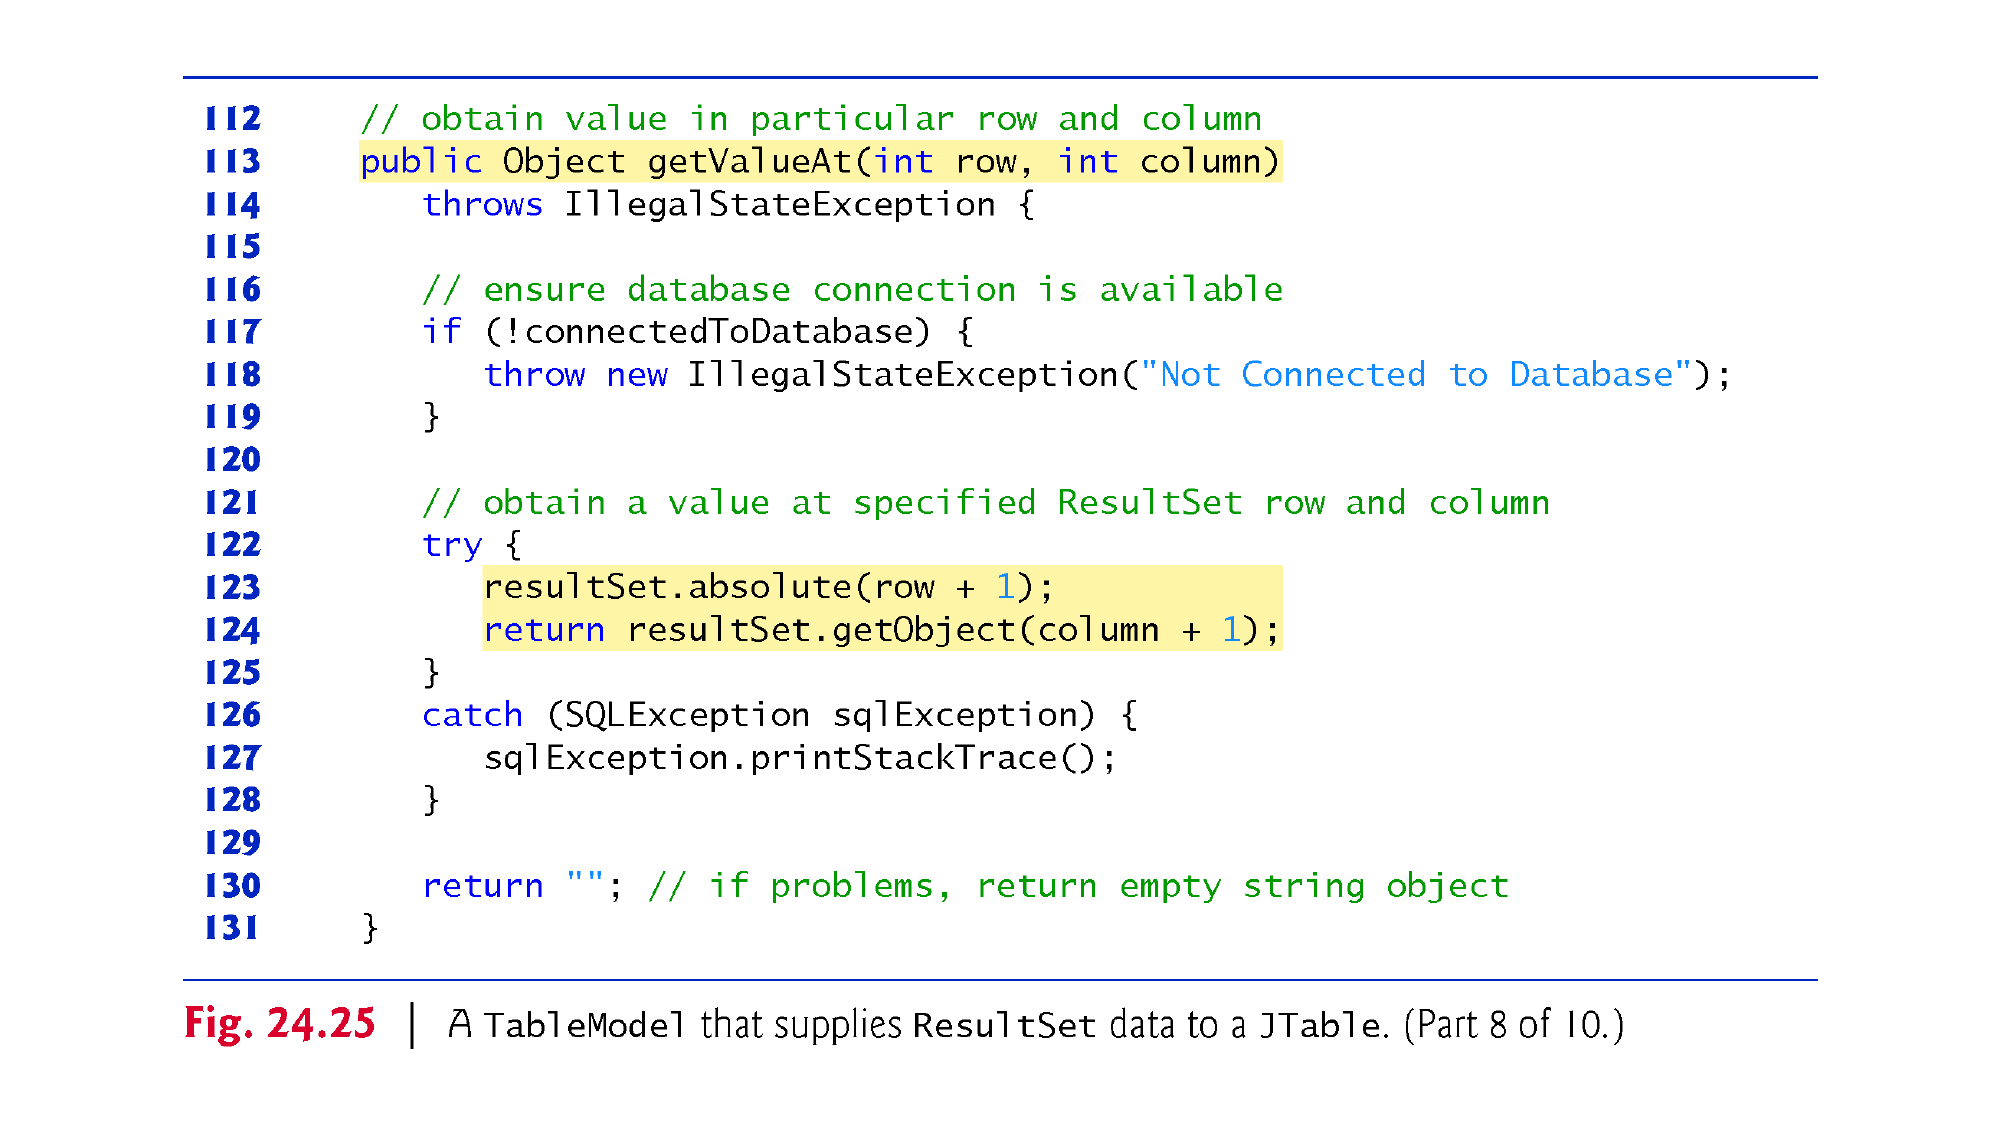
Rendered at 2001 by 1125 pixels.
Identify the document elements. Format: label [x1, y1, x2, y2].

picture [105, 0, 1894, 1125]
